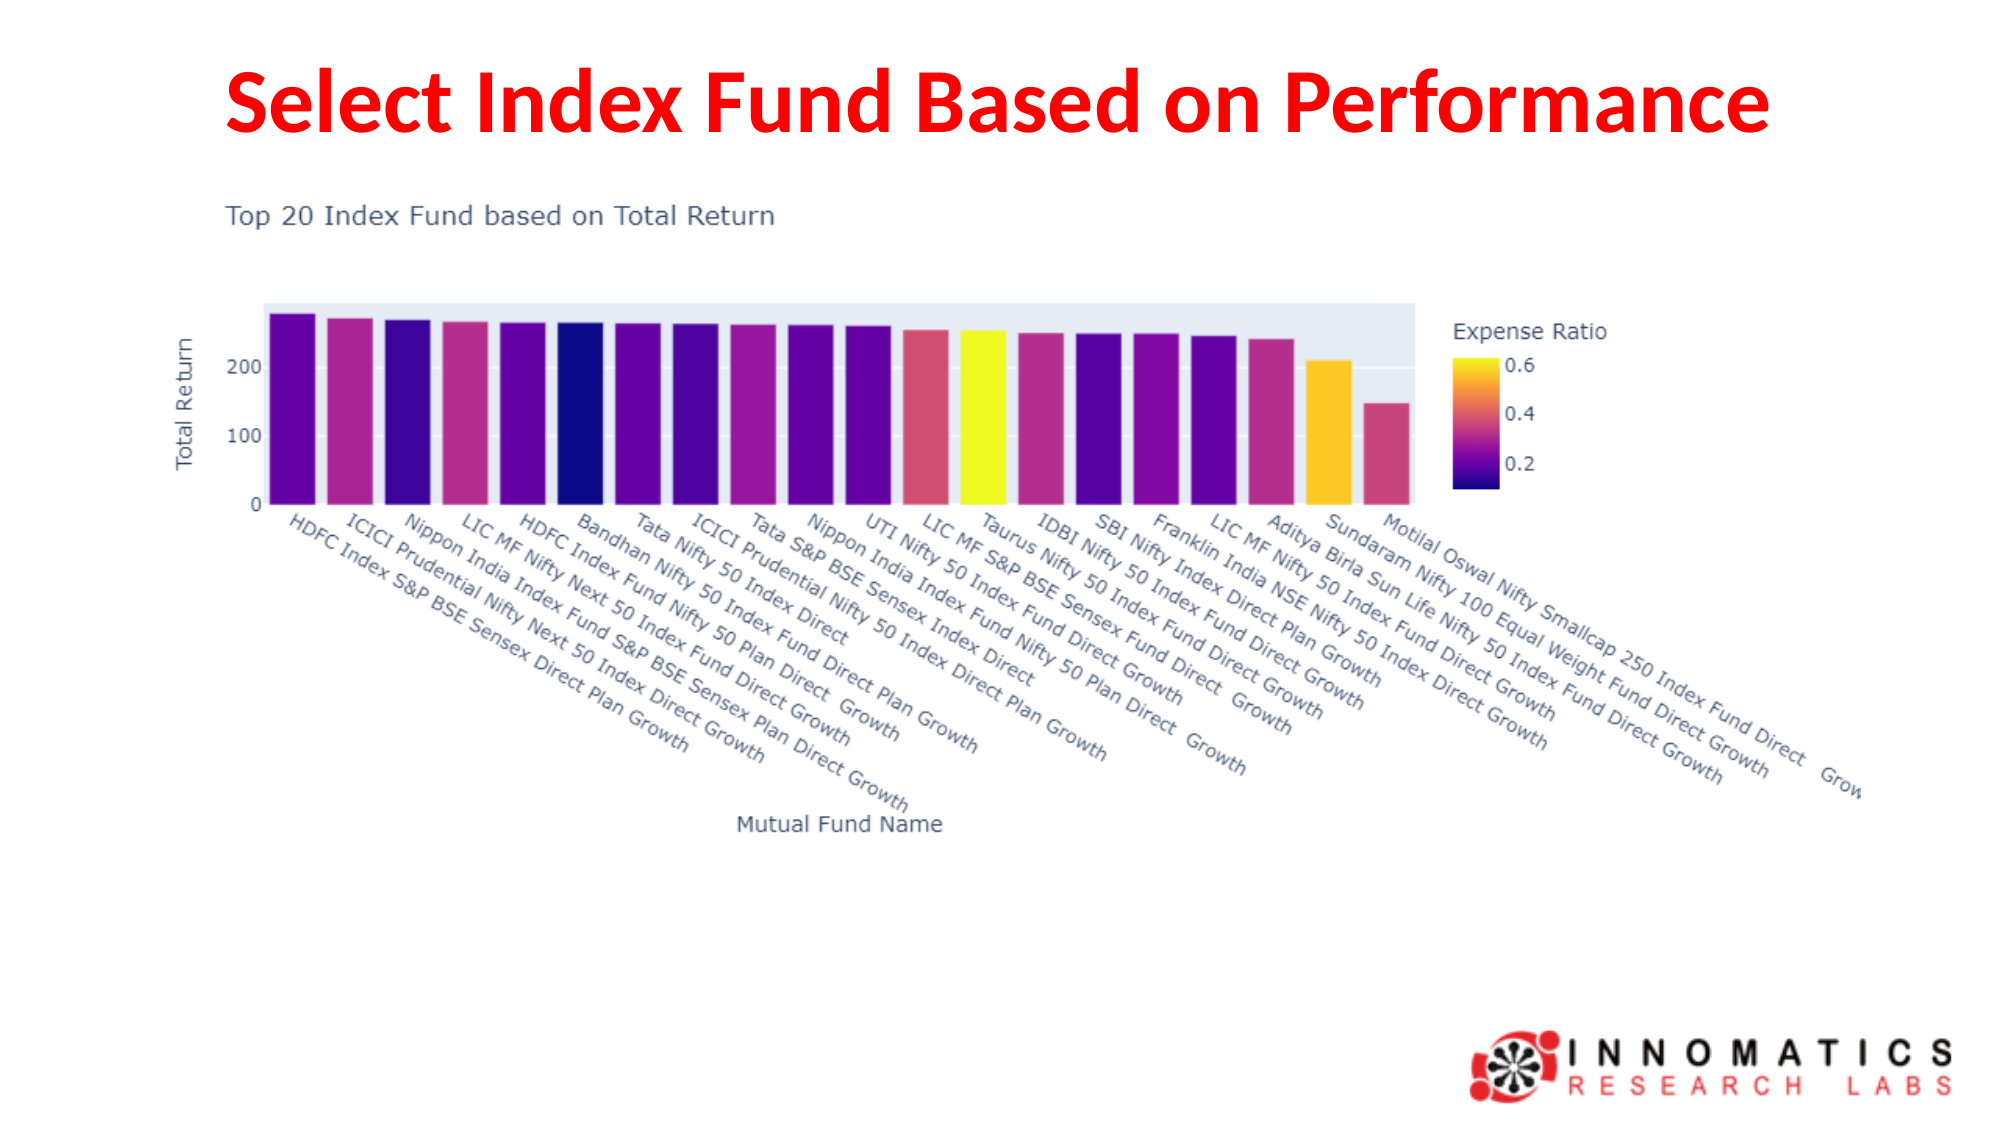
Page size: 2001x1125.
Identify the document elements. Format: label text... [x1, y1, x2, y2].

title Select Index Fund Based on Performance [137, 0, 1863, 147]
picture [1445, 1014, 1975, 1125]
picture [138, 147, 1862, 851]
